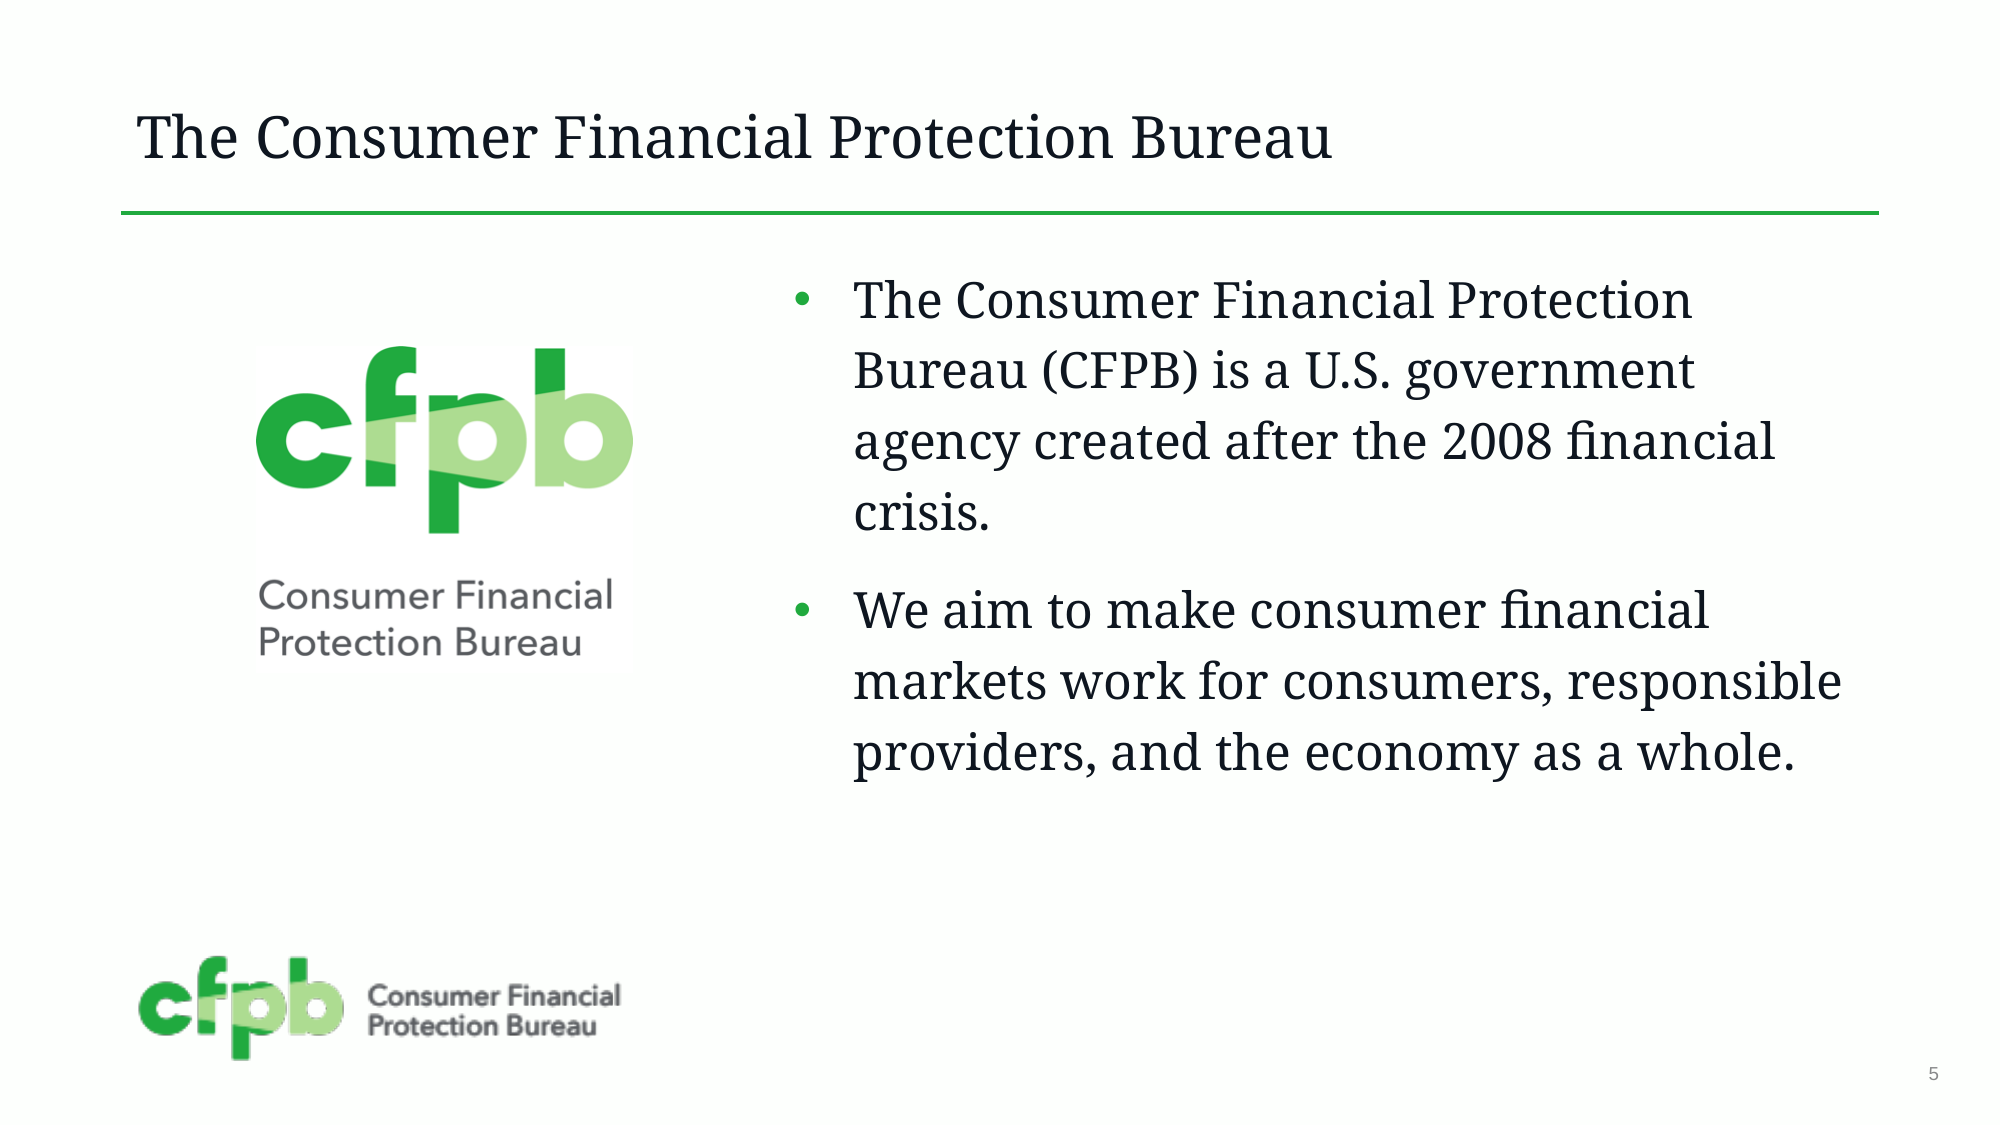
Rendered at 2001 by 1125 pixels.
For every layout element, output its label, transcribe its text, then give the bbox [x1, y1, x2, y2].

picture [255, 346, 633, 673]
footer 5 [1479, 1050, 1954, 1096]
list The Consumer Financial Protection Bureau (CFPB) is a U.S. government agency created after the 2008 financial crisis. We aim to make consumer financial markets work for consumers, responsible providers, and the economy as a whole. [764, 249, 1879, 878]
title The Consumer Financial Protection Bureau [121, 74, 1879, 197]
